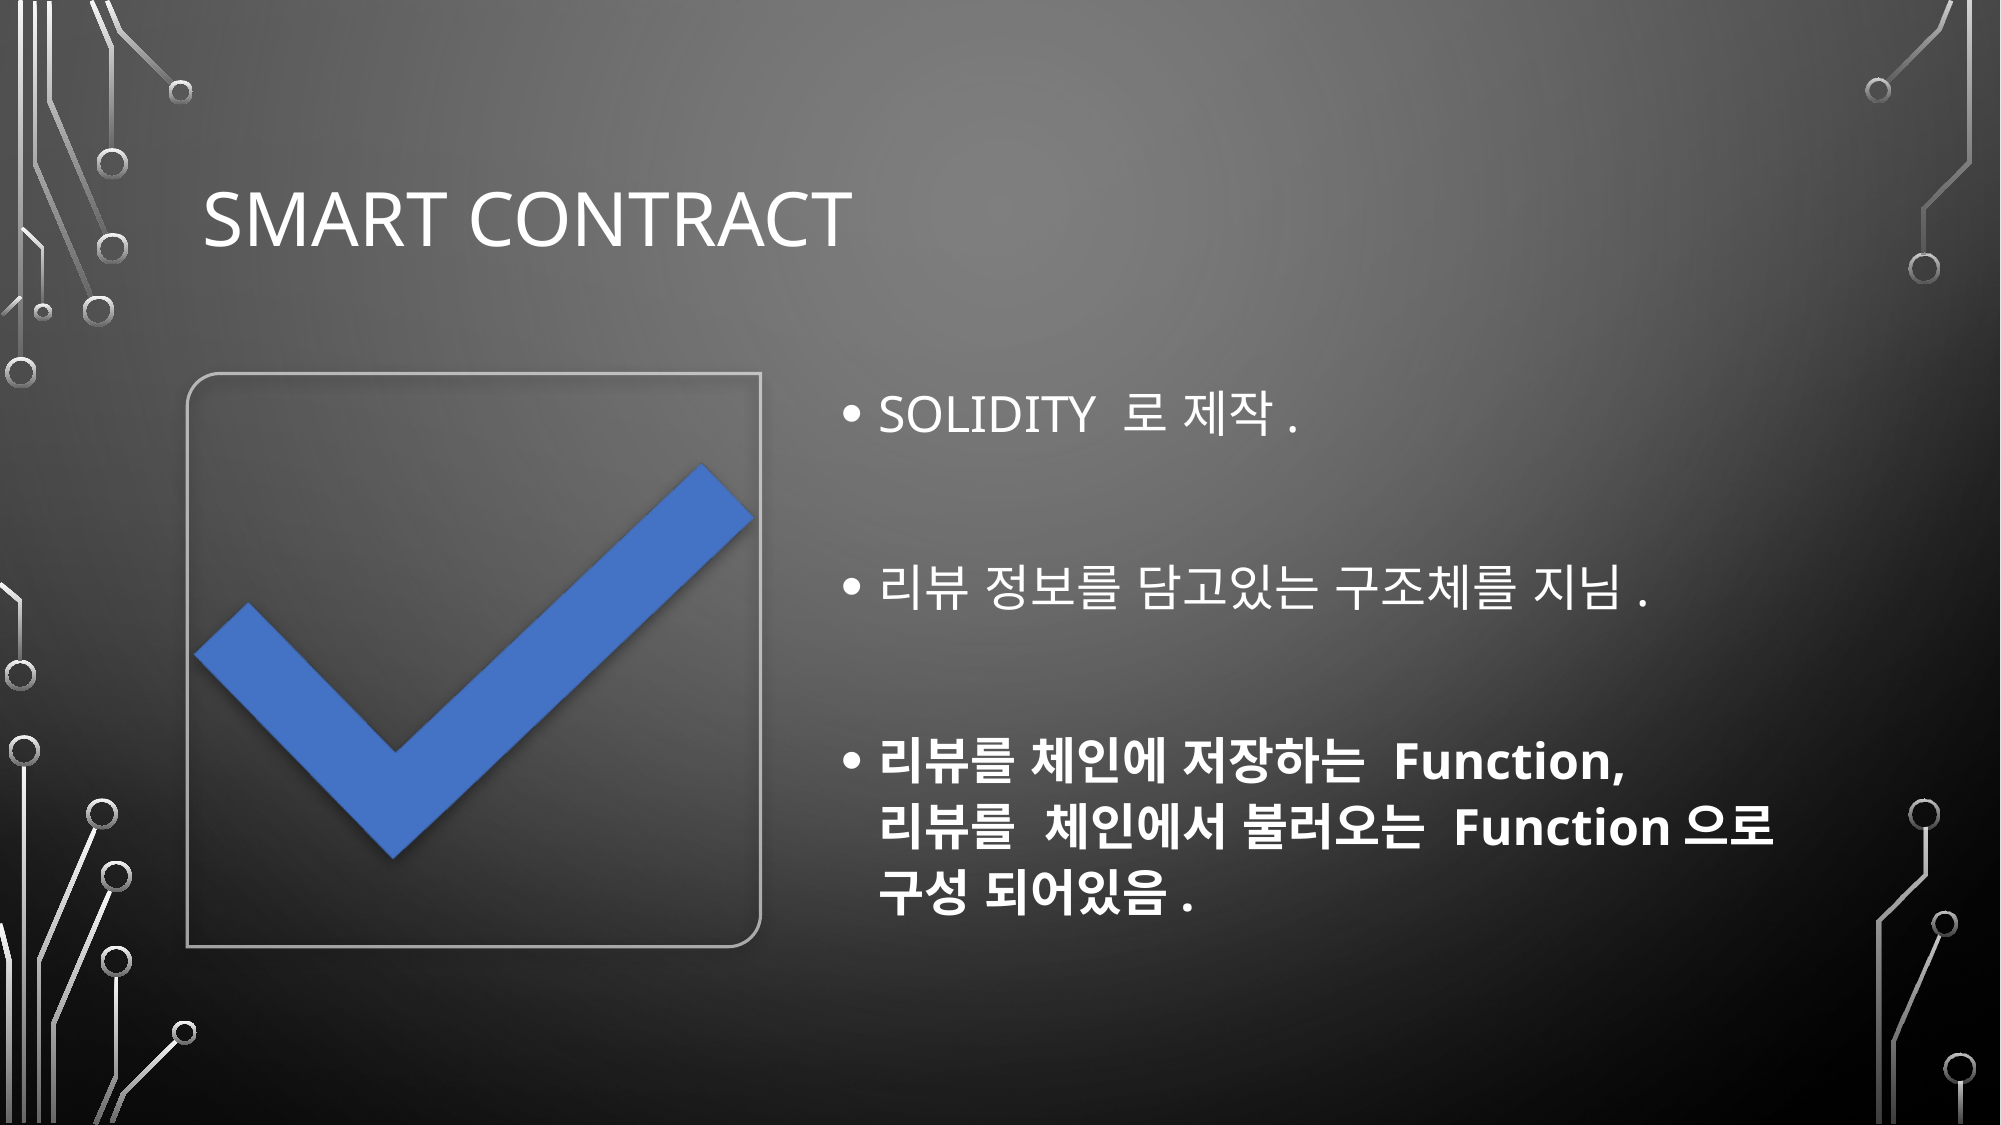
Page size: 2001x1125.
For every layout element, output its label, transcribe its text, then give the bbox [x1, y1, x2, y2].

title SMART CONTRACT [187, 101, 1813, 344]
picture [186, 373, 761, 947]
list SOLIDITY 로 제작. 리뷰 정보를 담고있는 구조체를 지님. 리뷰를 체인에 저장하는 Function, 리뷰를 체인에서 불러오는 Function으로 구성 되어있음. [825, 369, 1813, 950]
